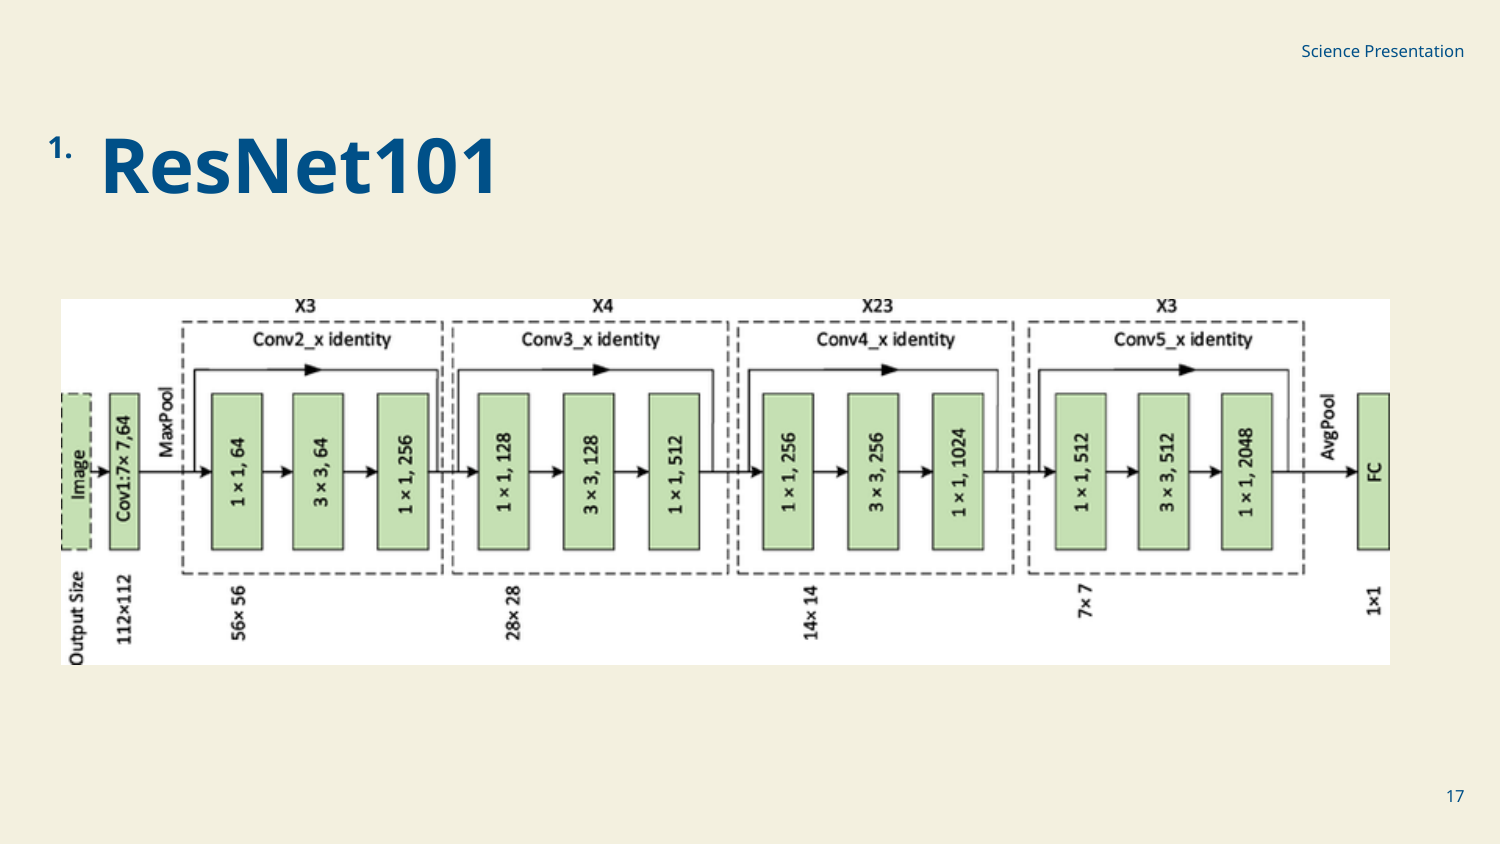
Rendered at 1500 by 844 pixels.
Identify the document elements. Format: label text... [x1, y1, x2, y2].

slide_number ‹#› [1389, 764, 1480, 830]
text_box 1. [32, 122, 97, 180]
picture [61, 298, 1391, 666]
list Science Presentation [1162, 32, 1480, 67]
text_box ResNet101 [84, 122, 1500, 204]
